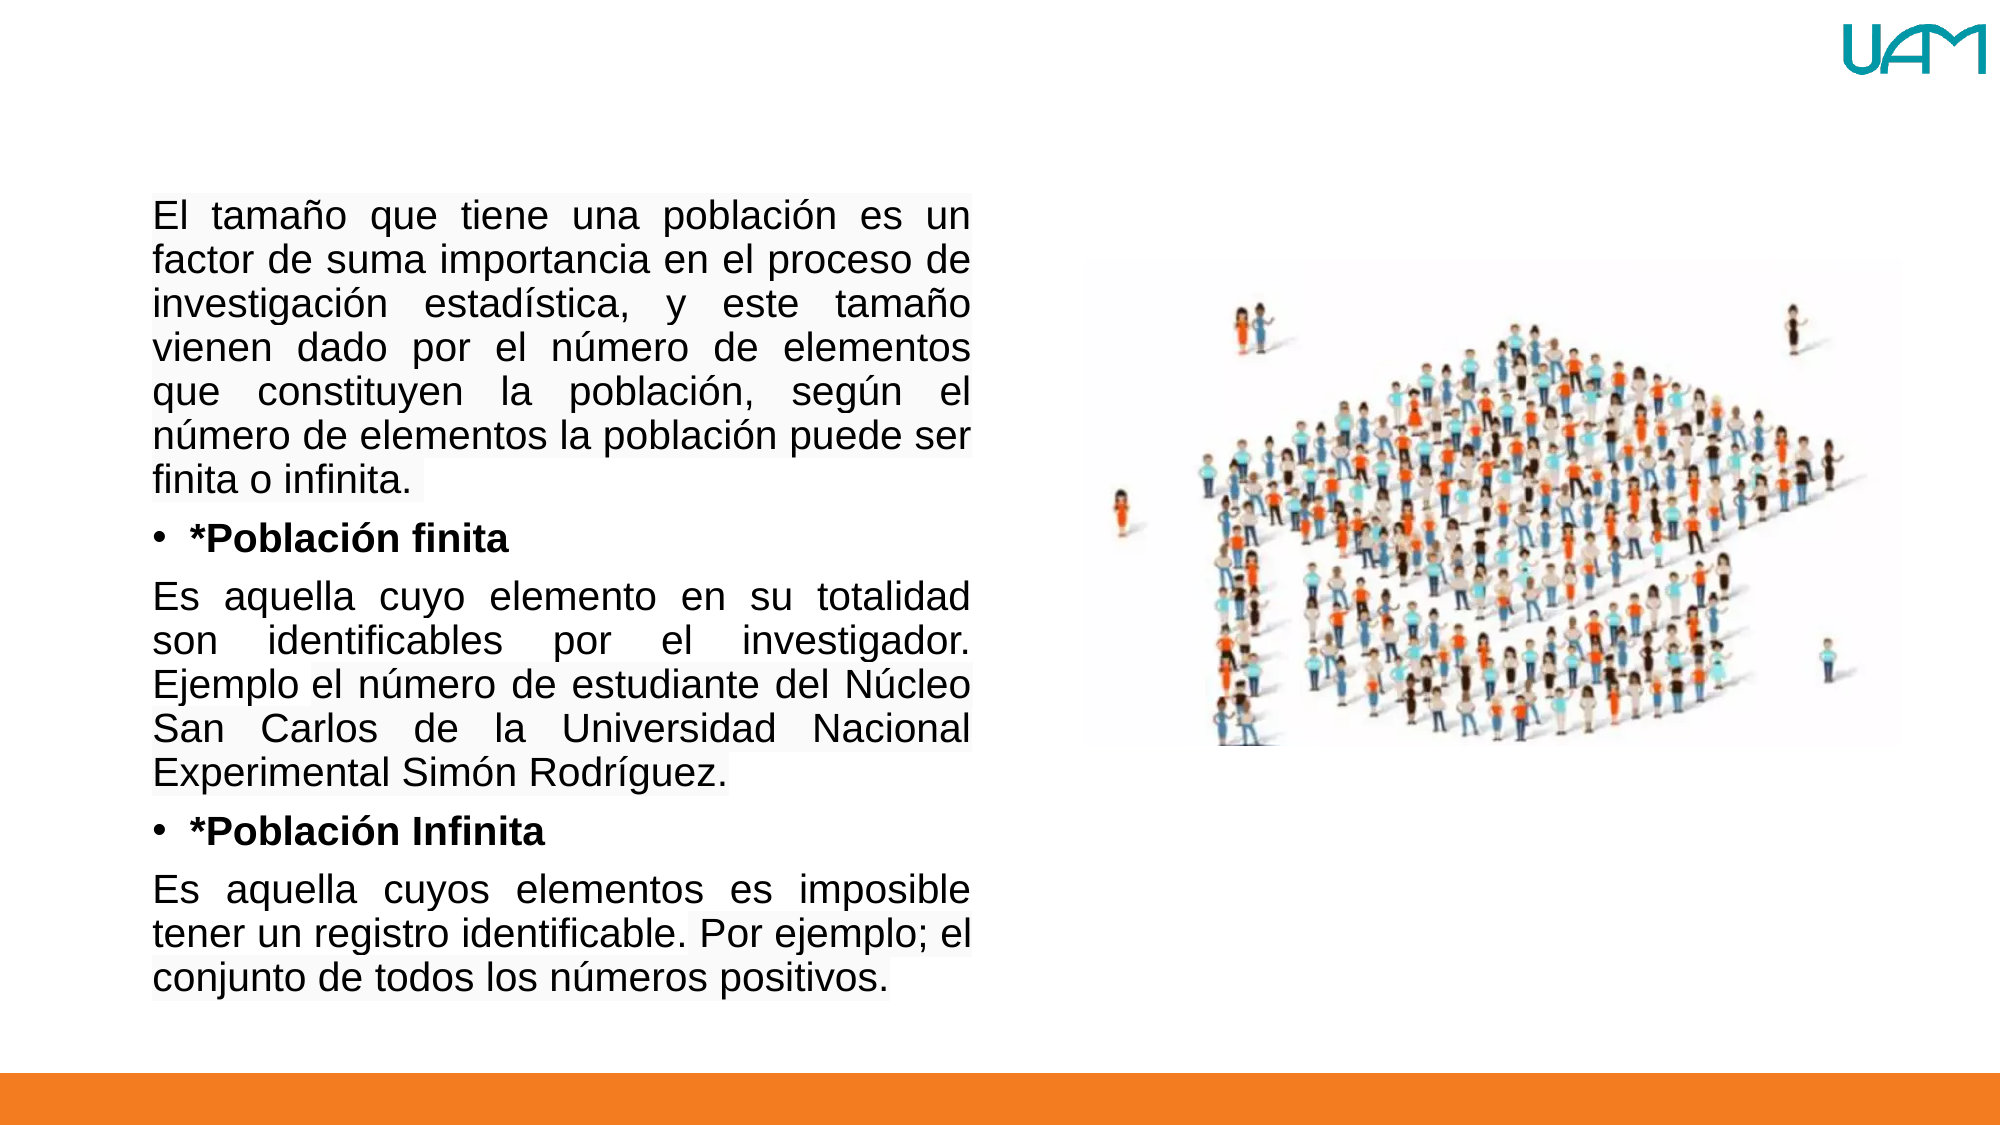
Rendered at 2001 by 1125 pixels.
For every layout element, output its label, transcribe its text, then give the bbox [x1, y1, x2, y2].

picture [1829, 1, 2000, 97]
list El tamaño que tiene una población es un factor de suma importancia en el proceso de investigación estadística, y este tamaño vienen dado por el número de elementos que constituyen la población, según el número de elementos la población puede ser finita o infinita. *Población finita Es aquella cuyo elemento en su totalidad son identificables por el investigador. Ejemplo el número de estudiante del Núcleo San Carlos de la Universidad Nacional Experimental Simón Rodríguez. *Población Infinita Es aquella cuyos elementos es imposible tener un registro identificable. Por ejemplo; el conjunto de todos los números positivos. [137, 186, 988, 1014]
picture [1070, 259, 1902, 746]
